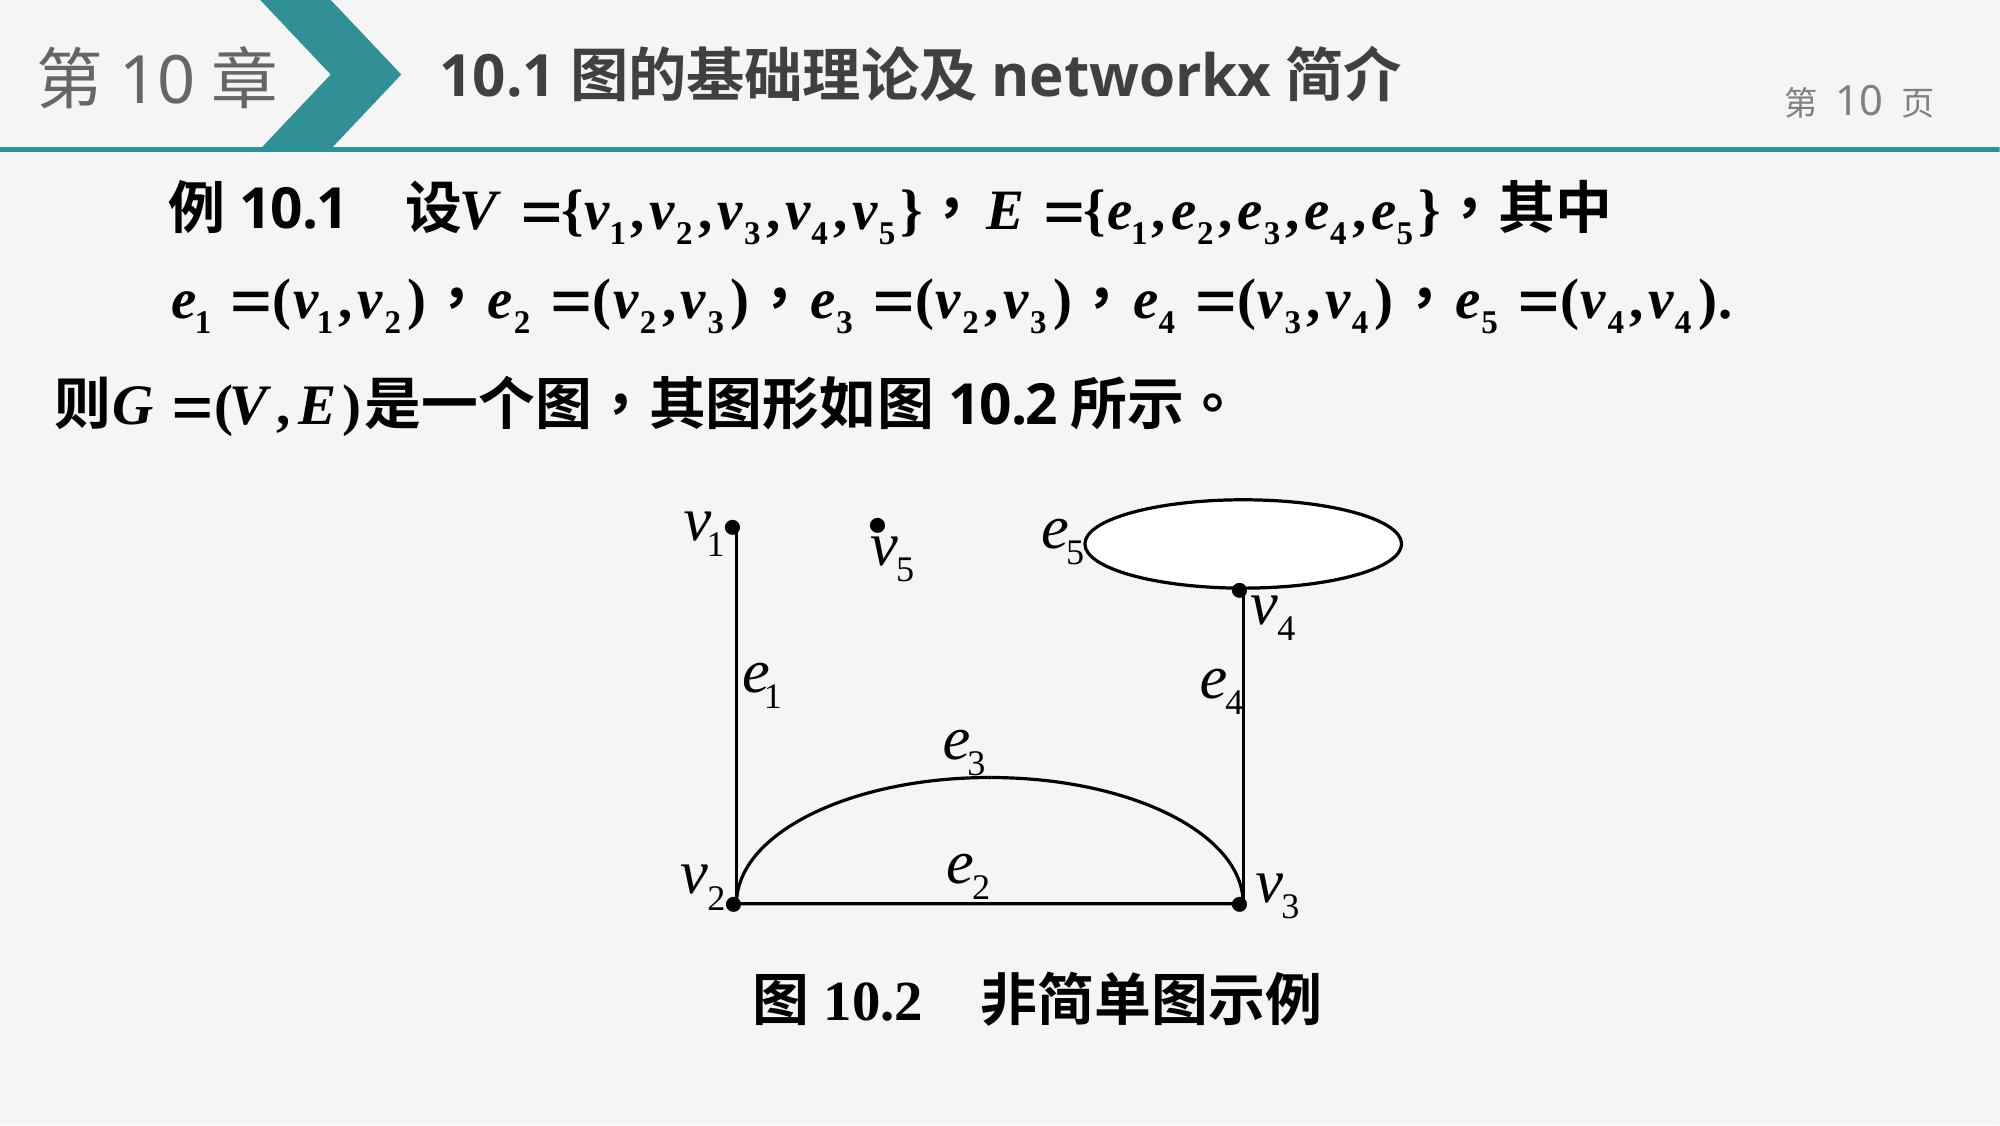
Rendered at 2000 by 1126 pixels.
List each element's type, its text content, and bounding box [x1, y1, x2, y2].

text_box 10.1图的基础理论及networkx简介 [424, 31, 1532, 116]
text_box 第10章 [21, 29, 294, 125]
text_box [54, 145, 1902, 1106]
text_box [258, 0, 403, 144]
